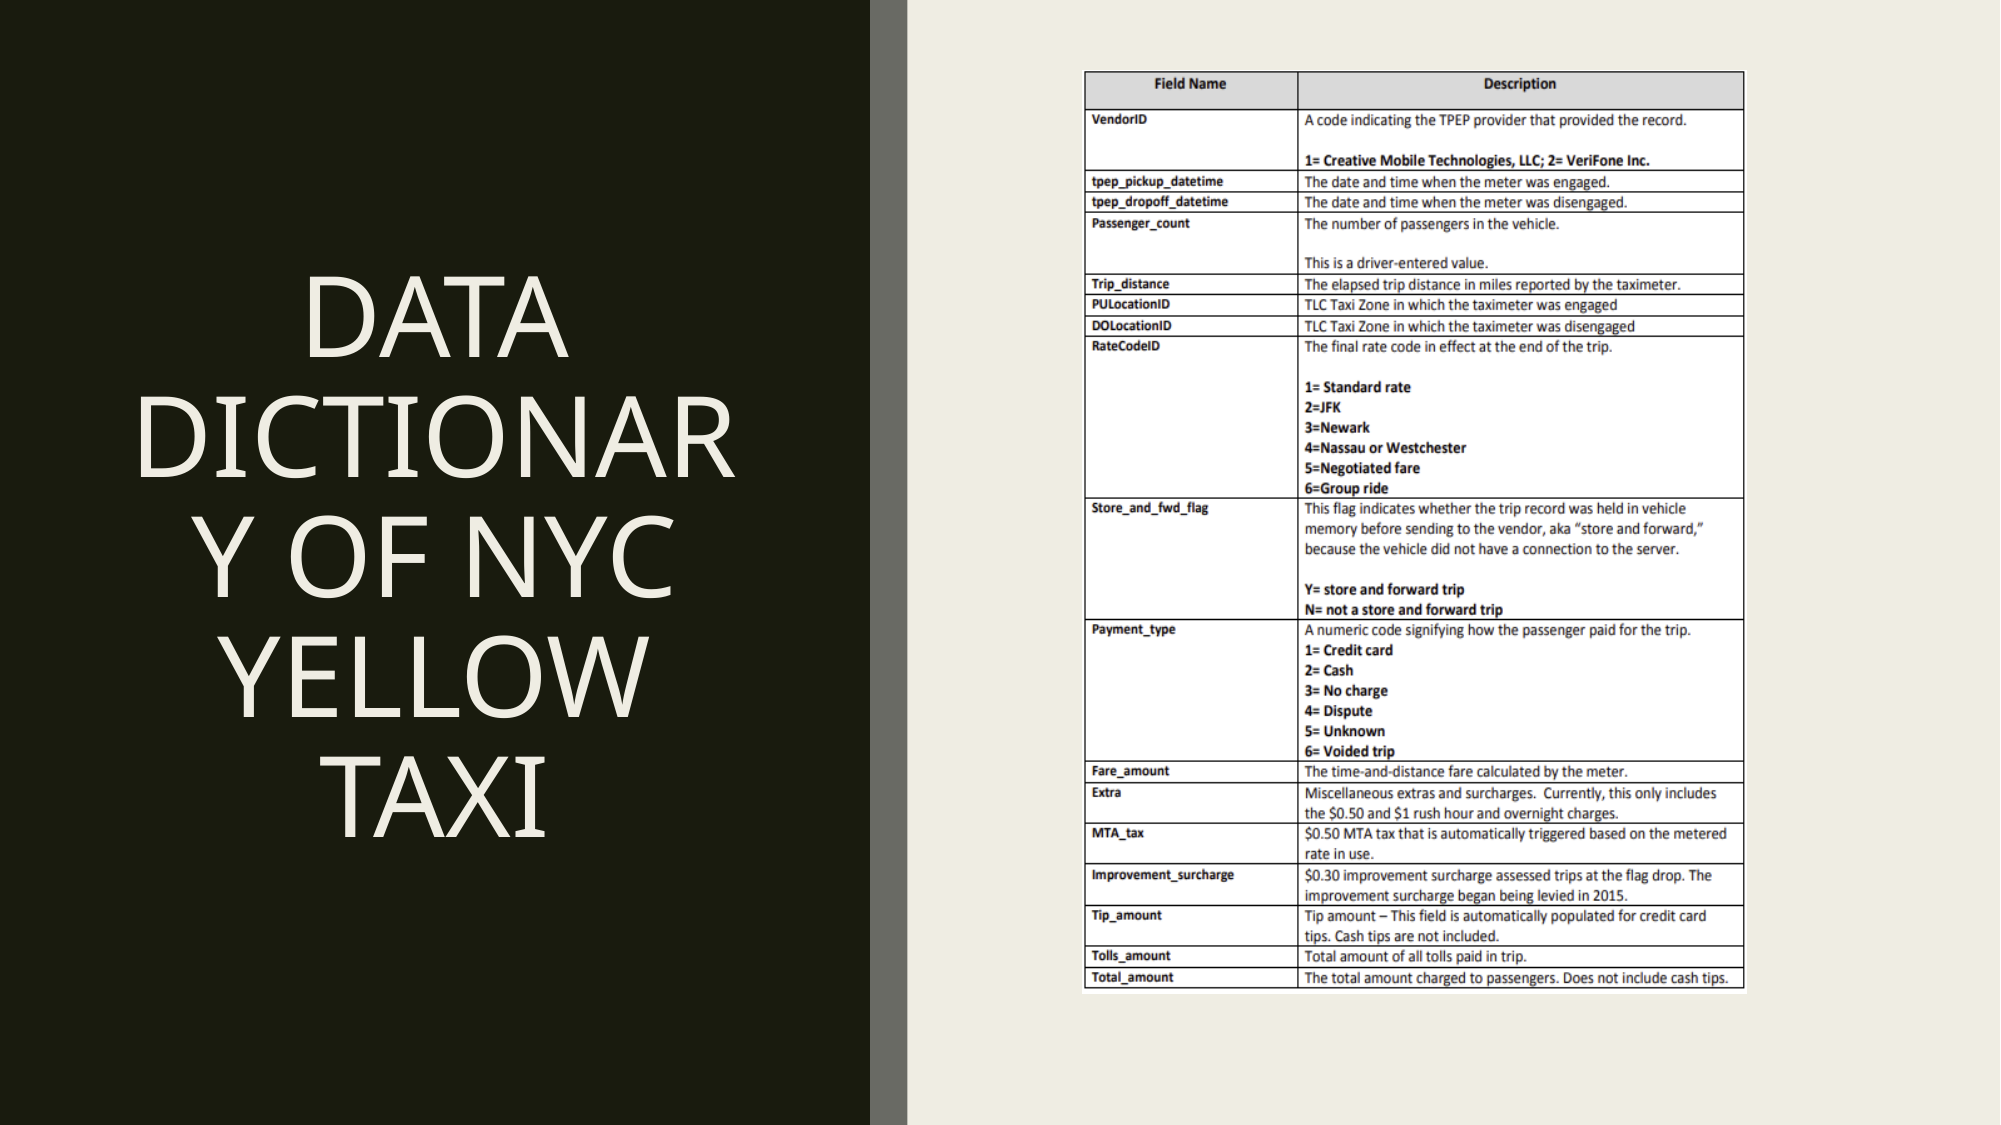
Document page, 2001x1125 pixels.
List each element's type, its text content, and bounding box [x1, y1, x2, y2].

title DATA DICTIONARY OF NYC YELLOW TAXI [105, 129, 765, 994]
text_box [0, 0, 870, 1125]
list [1082, 69, 1747, 994]
text_box [870, 0, 908, 1125]
